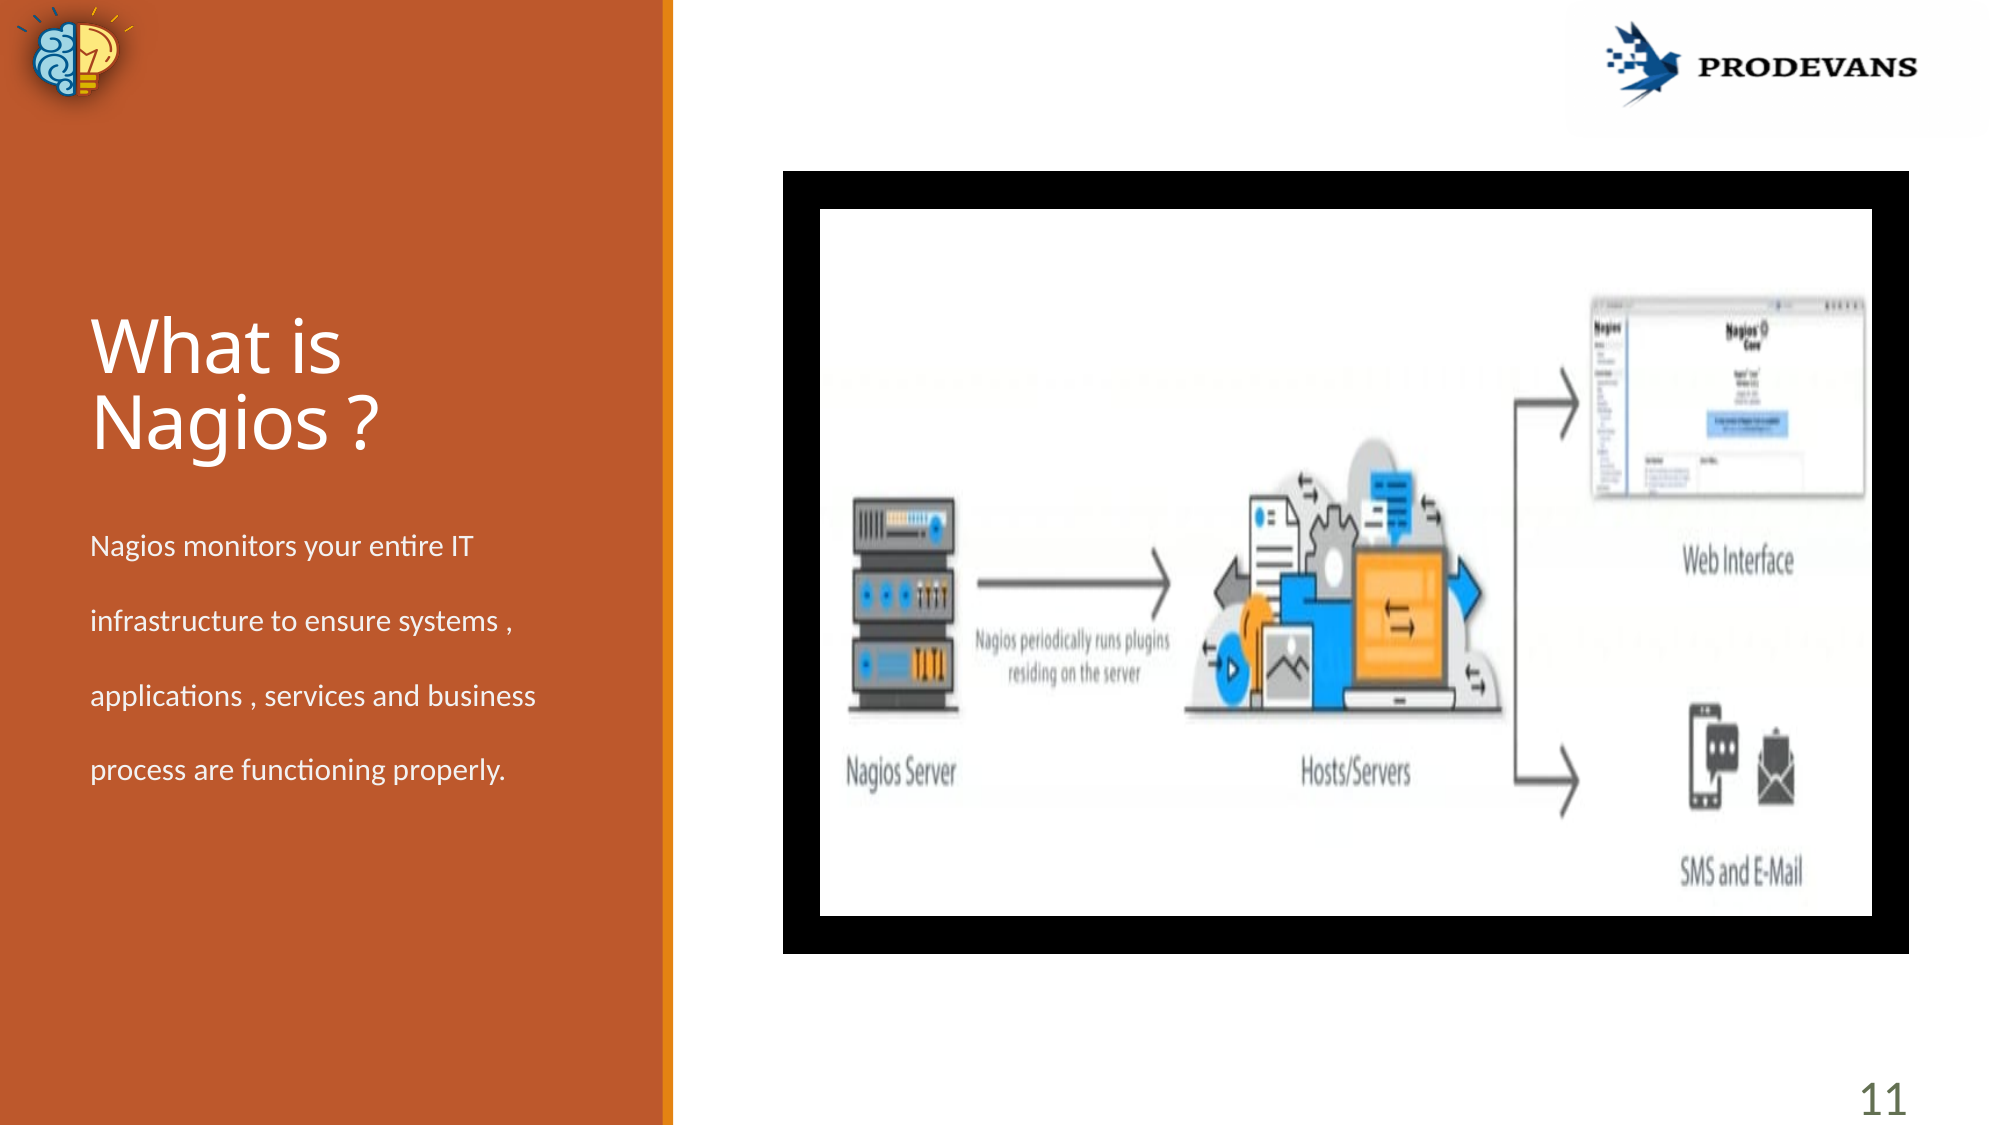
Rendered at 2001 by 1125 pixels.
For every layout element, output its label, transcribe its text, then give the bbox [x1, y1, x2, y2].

slide_number 11 [1707, 1065, 1923, 1125]
list Nagios monitors your entire IT infrastructure to ensure systems , applications , services and business process are functioning properly. [75, 479, 600, 1035]
picture [8, 6, 142, 98]
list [819, 208, 1873, 917]
picture [1563, 0, 1992, 139]
title What is Nagios ? [75, 97, 600, 473]
